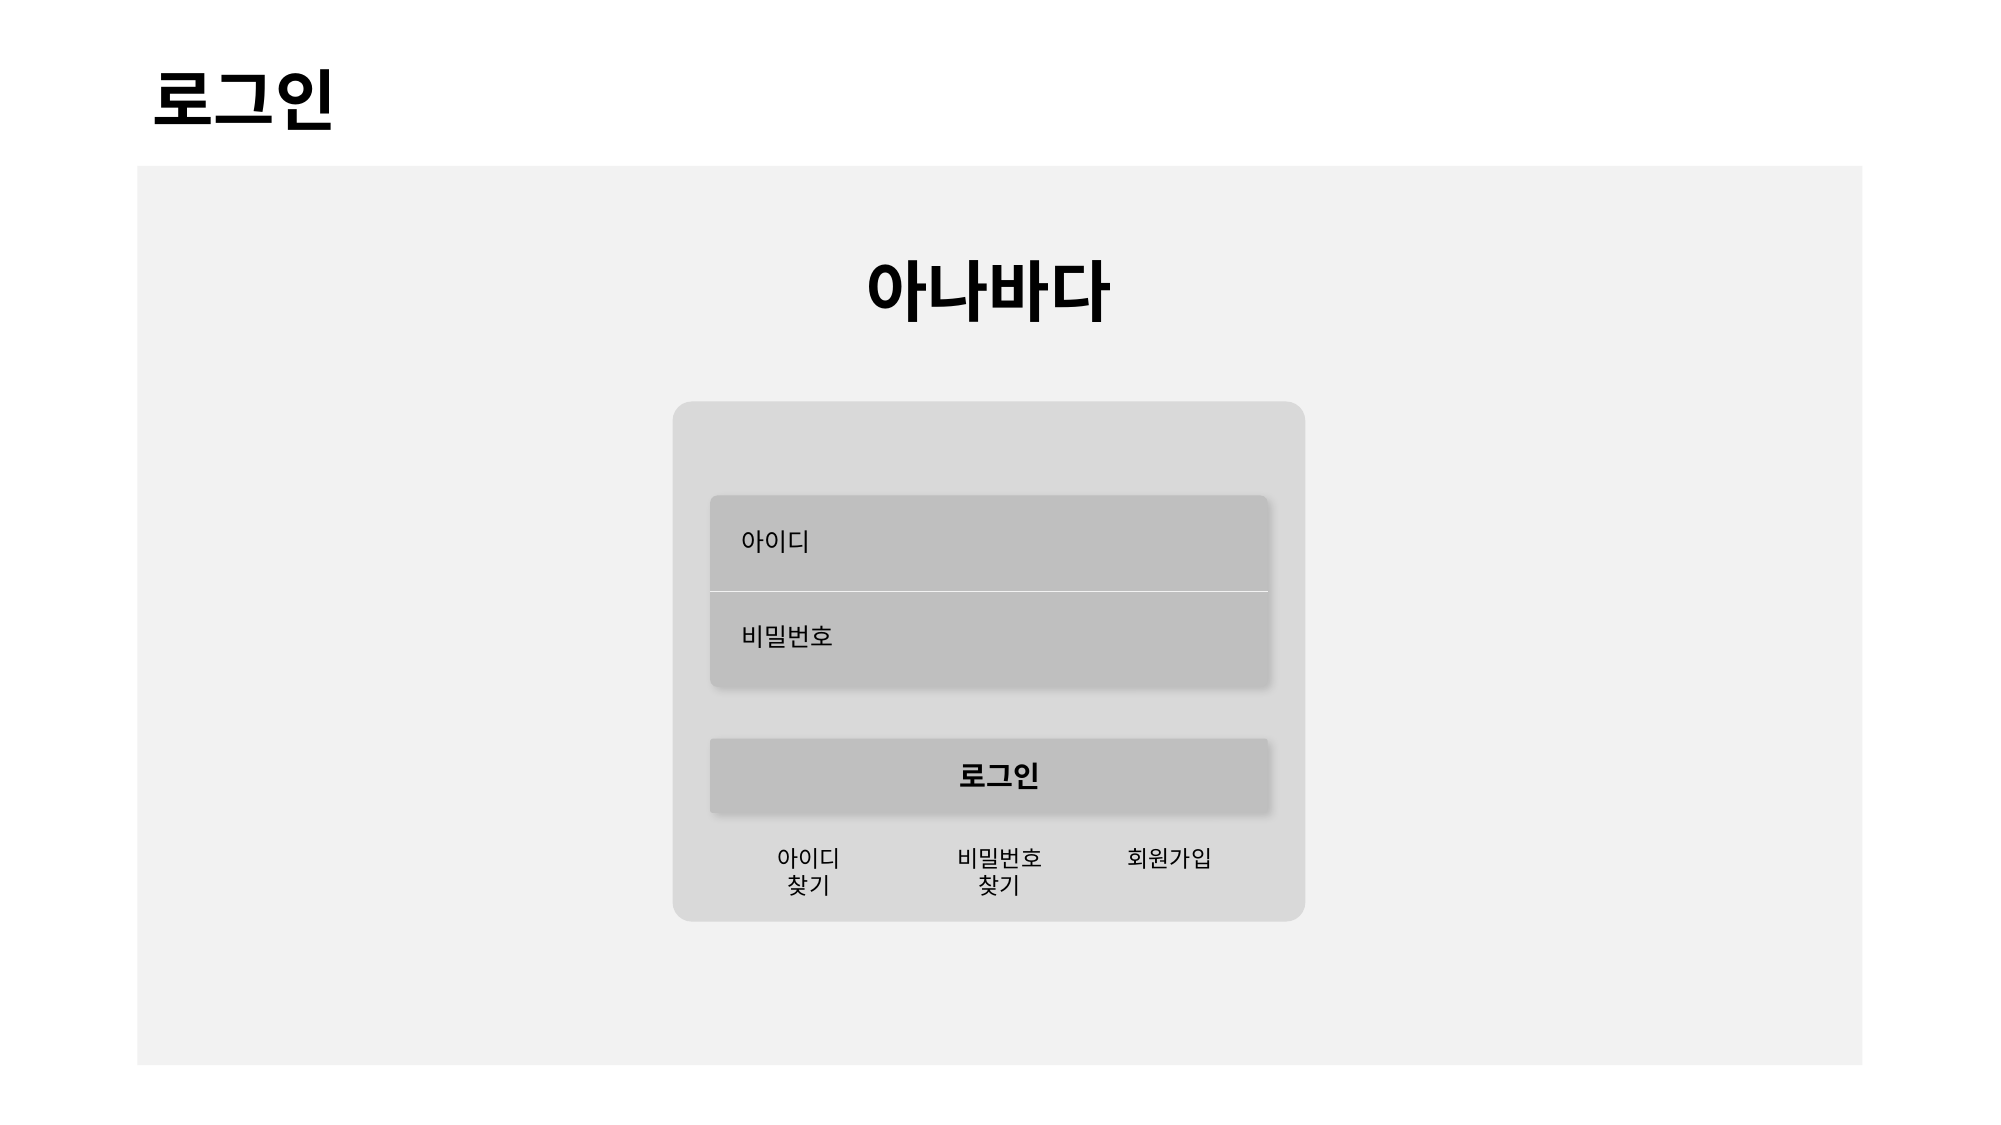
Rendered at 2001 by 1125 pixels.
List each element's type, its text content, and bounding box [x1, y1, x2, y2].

text_box 아이디 [726, 518, 1244, 564]
text_box 로그인 [741, 750, 1259, 801]
text_box 회원가입 [1109, 836, 1231, 880]
text_box [136, 165, 1863, 1066]
text_box [671, 400, 1307, 923]
text_box 비밀번호 [726, 614, 1244, 660]
text_box 비밀번호 찾기 [921, 836, 1079, 907]
text_box 아나바다 [849, 242, 1128, 338]
text_box 아이디 찾기 [741, 836, 877, 907]
title 로그인 [137, 59, 1863, 149]
text_box [709, 737, 1269, 814]
text_box [709, 494, 1269, 688]
